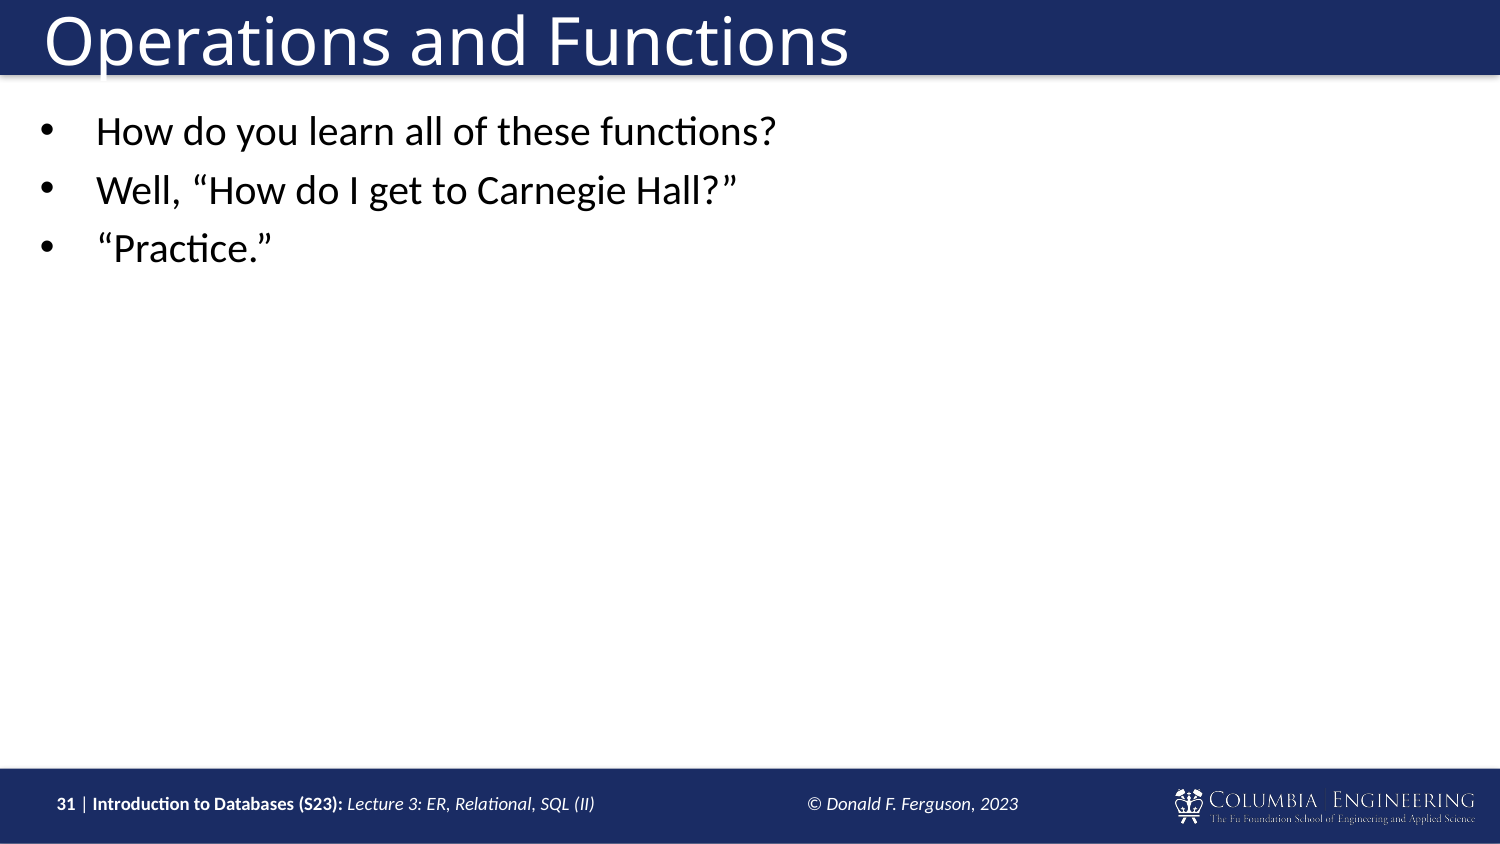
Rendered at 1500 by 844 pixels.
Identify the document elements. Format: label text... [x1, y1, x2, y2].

list How do you learn all of these functions? Well, “How do I get to Carnegie Hall?” “Practice.” [24, 96, 1475, 760]
title Operations and Functions [28, 0, 1450, 73]
